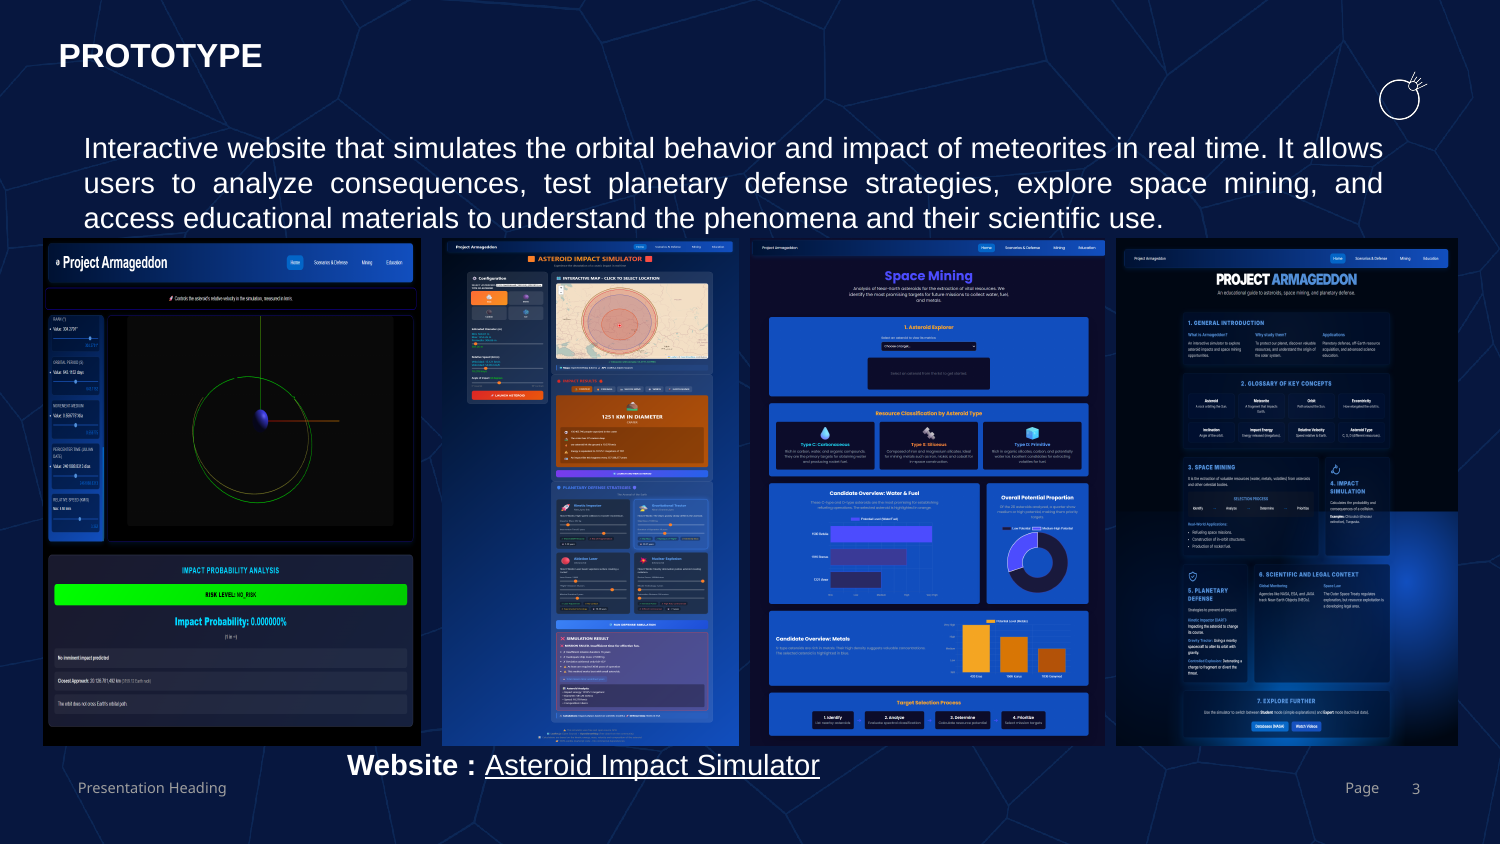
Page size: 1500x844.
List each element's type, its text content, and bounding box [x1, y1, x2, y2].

text_box Website : Asteroid Impact Simulator [332, 731, 859, 828]
picture [0, 0, 1500, 844]
text_box Interactive website that simulates the orbital behavior and impact of meteorites in real time. It allows users to analyze consequences, test planetary defense strategies, explore space mining, and access educational materials to understand the phenomena and their scientific use. [68, 114, 1401, 307]
text_box PROTOTYPE [43, 19, 1128, 141]
slide_number 3 [1388, 779, 1421, 800]
